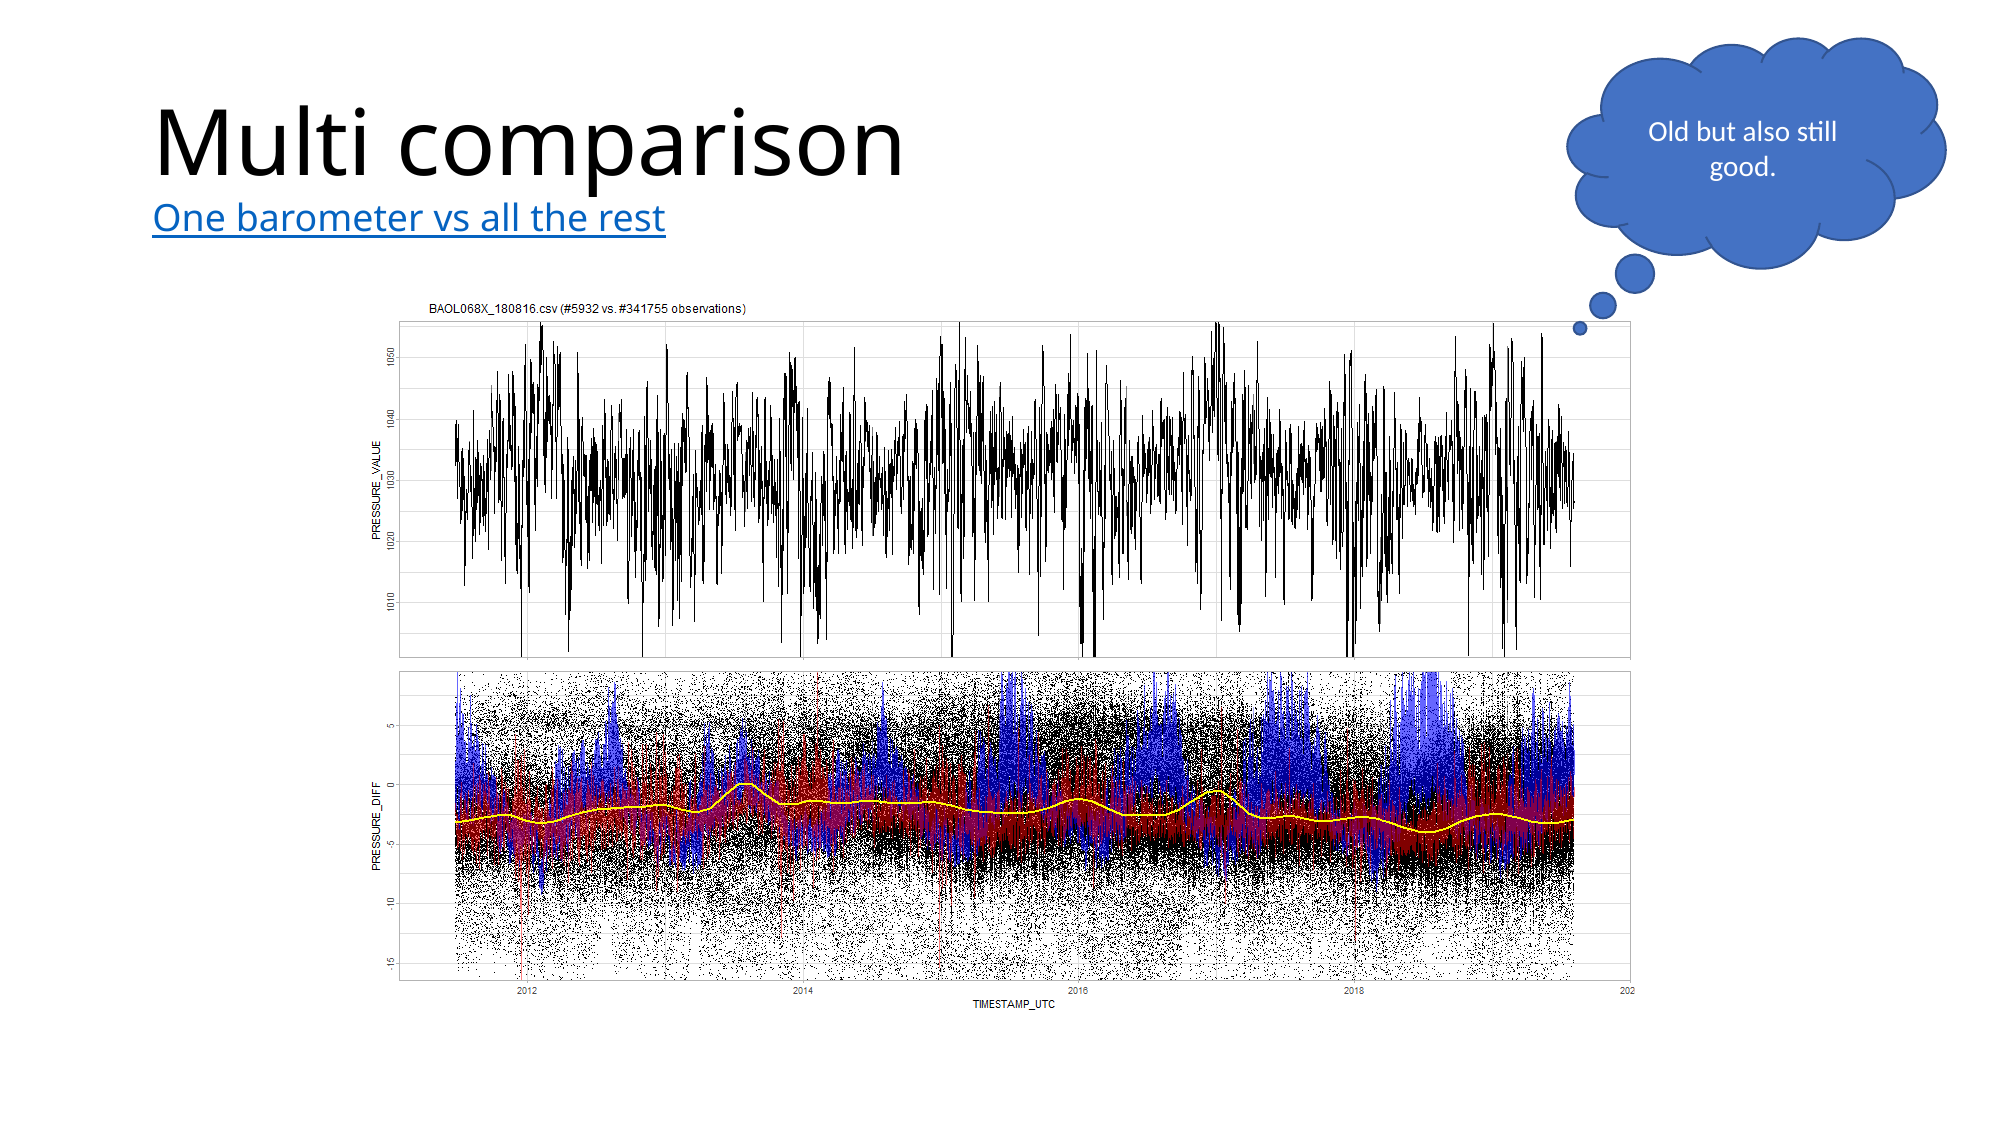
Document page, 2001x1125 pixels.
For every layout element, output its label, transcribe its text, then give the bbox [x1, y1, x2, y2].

text_box Old but also still good. [1566, 37, 1947, 270]
title Multi comparison One barometer vs all the rest [137, 59, 1863, 278]
text_box Old but also still good. [1614, 253, 1656, 294]
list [365, 299, 1635, 1014]
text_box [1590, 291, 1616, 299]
